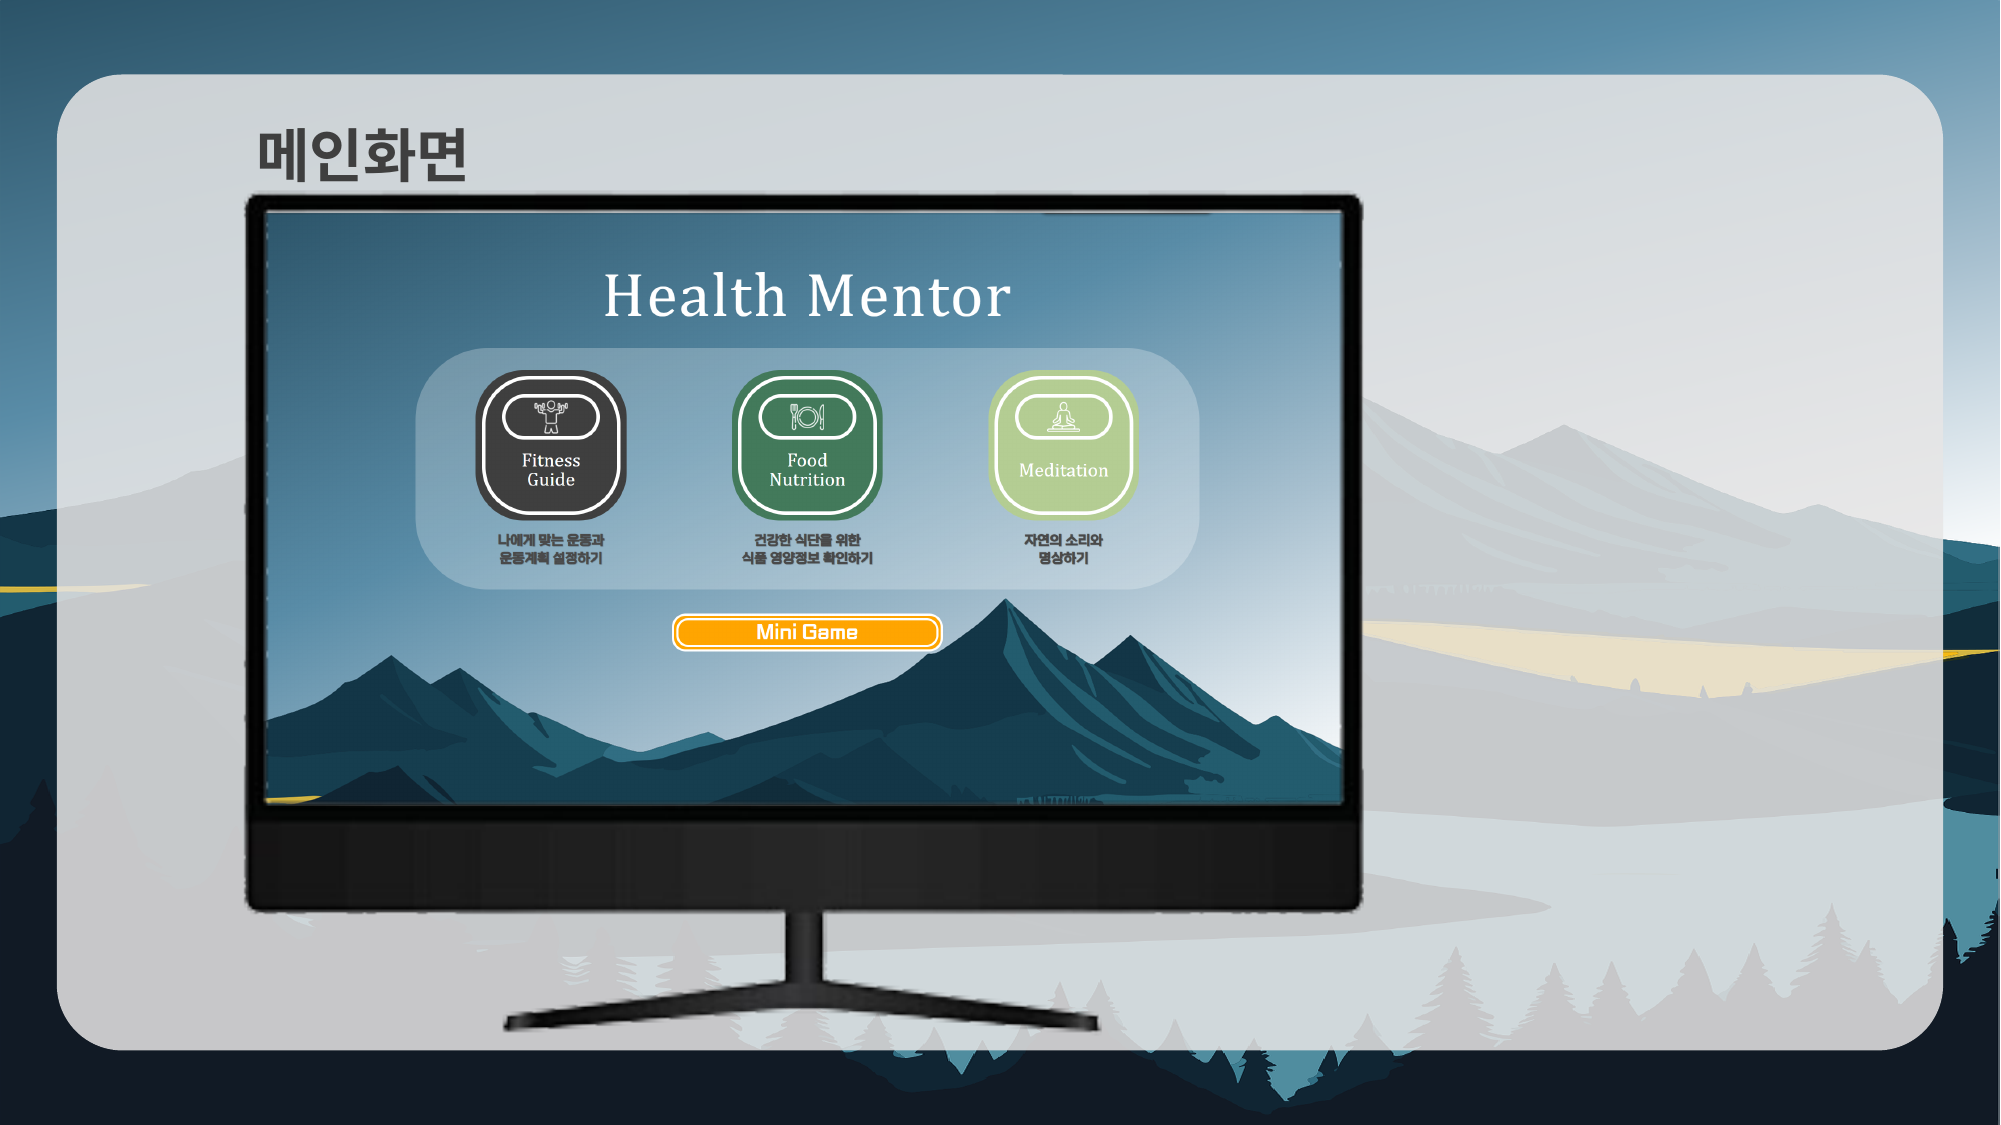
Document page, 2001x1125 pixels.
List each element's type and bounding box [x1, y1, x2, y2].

picture [0, 0, 2000, 1125]
list [230, 185, 1380, 1040]
